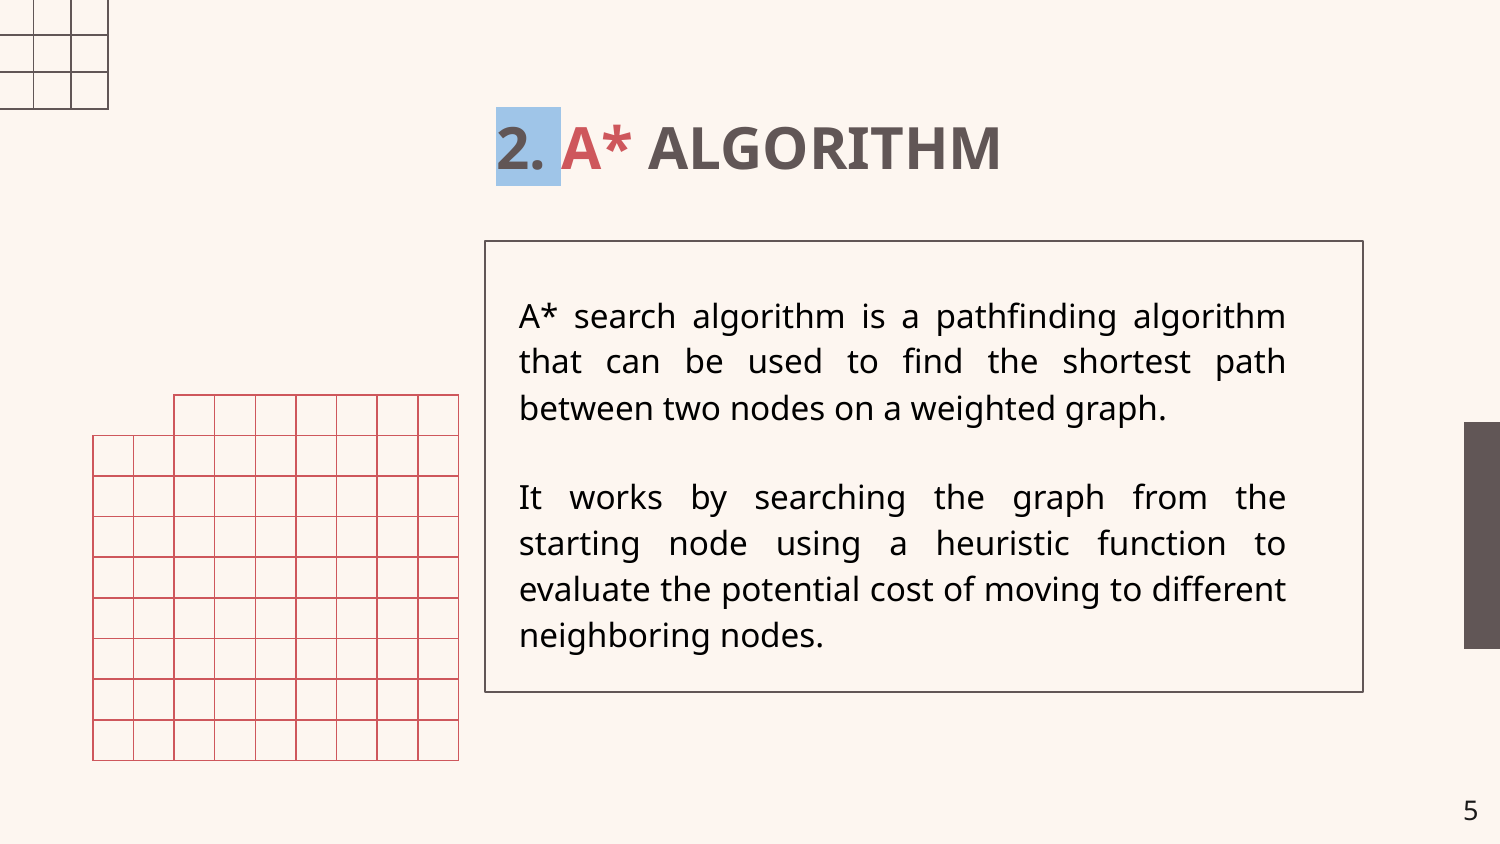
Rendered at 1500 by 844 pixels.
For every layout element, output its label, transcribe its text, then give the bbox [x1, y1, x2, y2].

slide_number ‹#› [1403, 779, 1494, 844]
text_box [92, 394, 459, 761]
text_box [485, 240, 1363, 692]
title 2. A* ALGORITHM [117, 88, 1383, 204]
